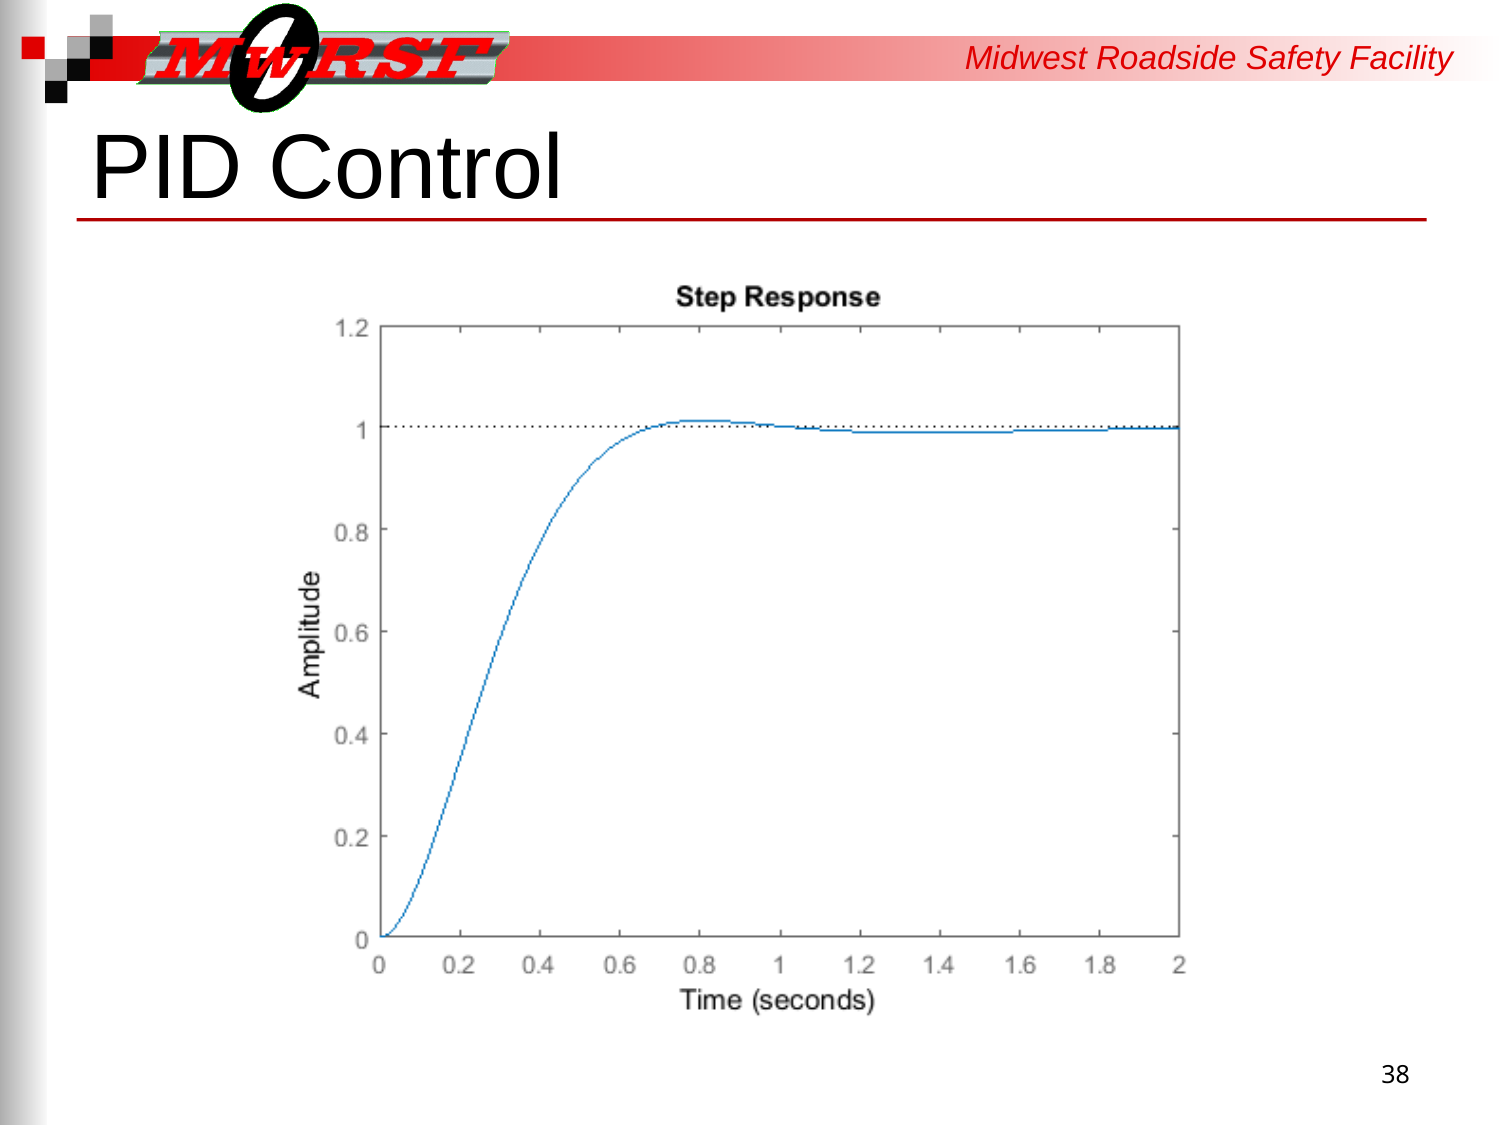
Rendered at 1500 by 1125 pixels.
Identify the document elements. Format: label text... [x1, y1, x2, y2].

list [219, 229, 1281, 1026]
picture [135, 2, 510, 94]
title PID Control [75, 94, 1425, 230]
slide_number 38 [1074, 1024, 1426, 1101]
